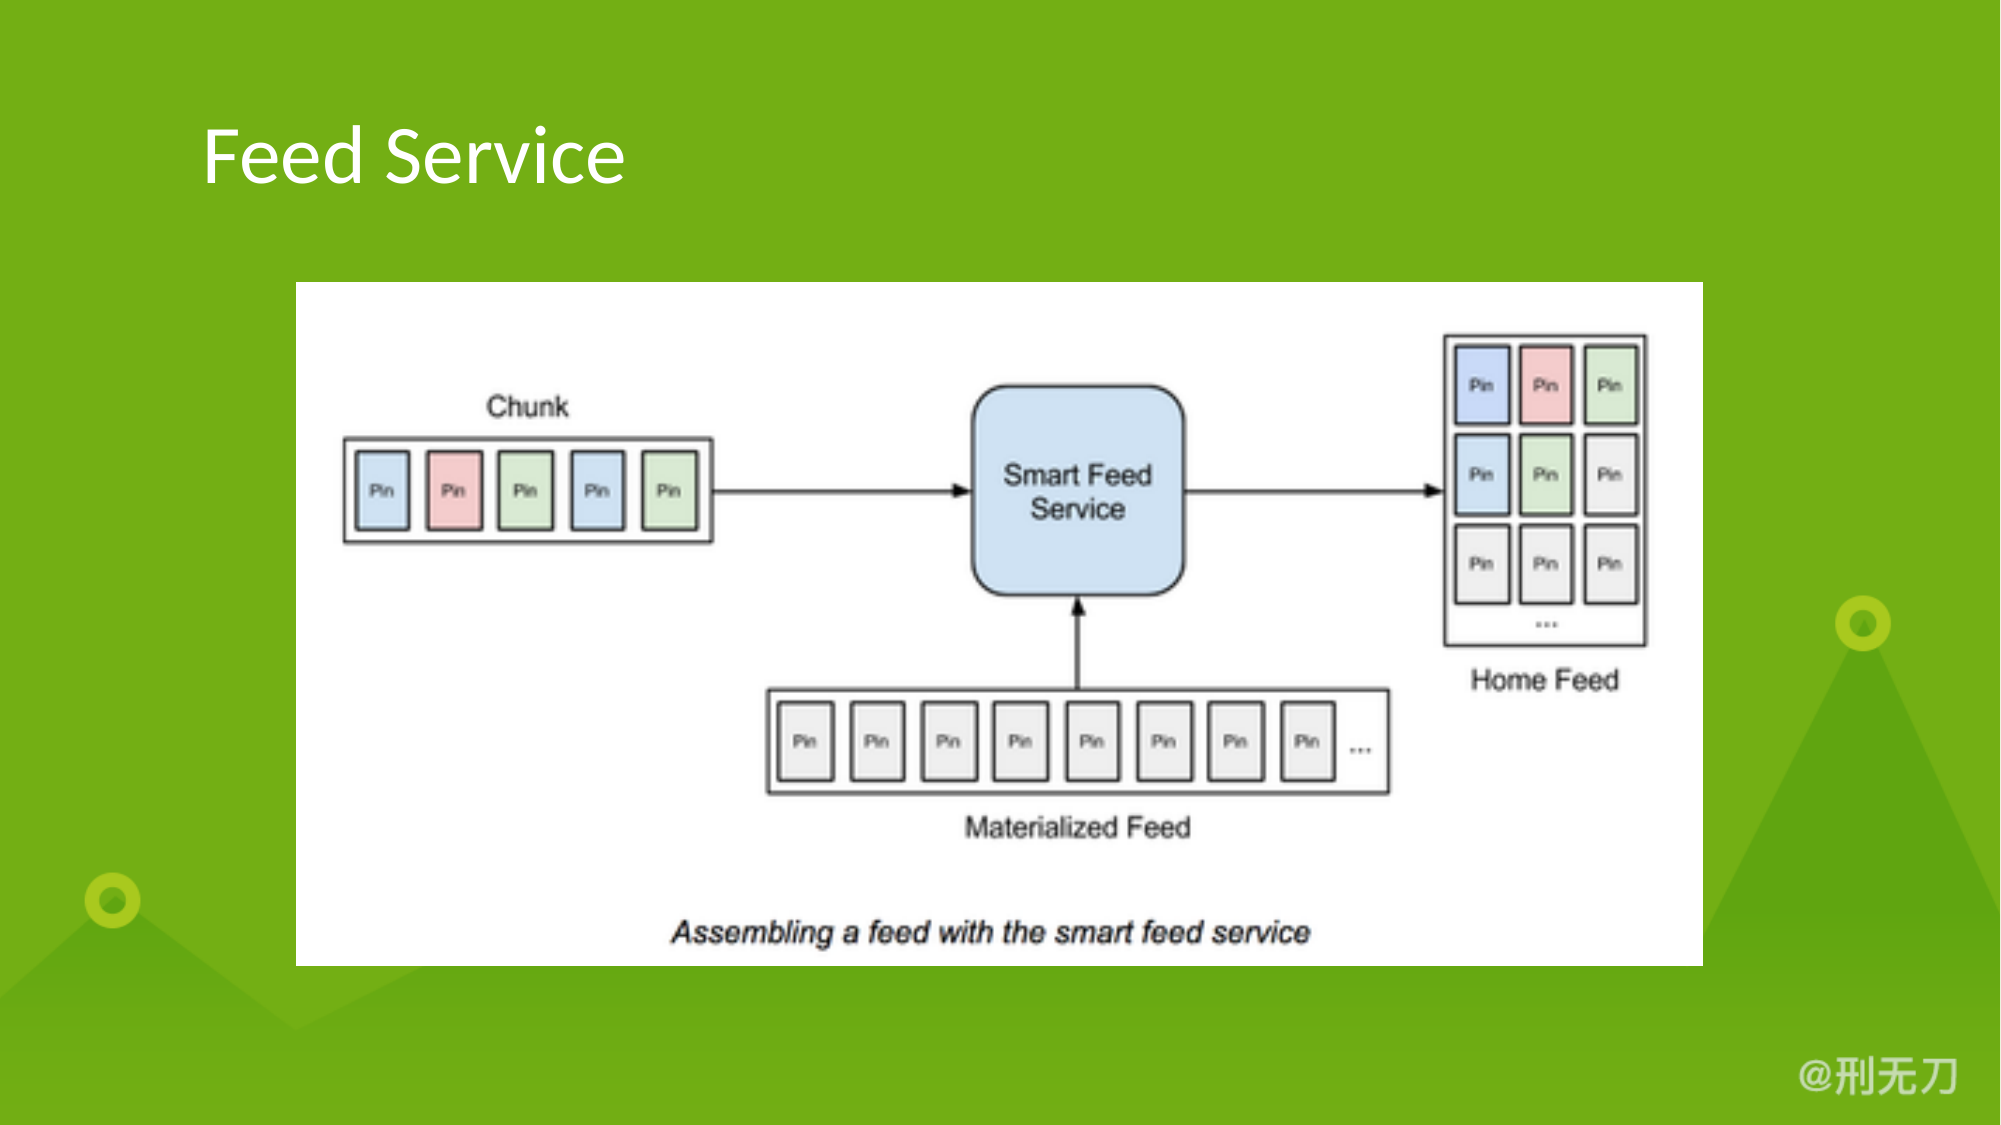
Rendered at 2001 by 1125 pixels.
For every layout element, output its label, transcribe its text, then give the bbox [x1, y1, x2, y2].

title Feed Service [187, 0, 1813, 313]
picture [0, 0, 2001, 1125]
